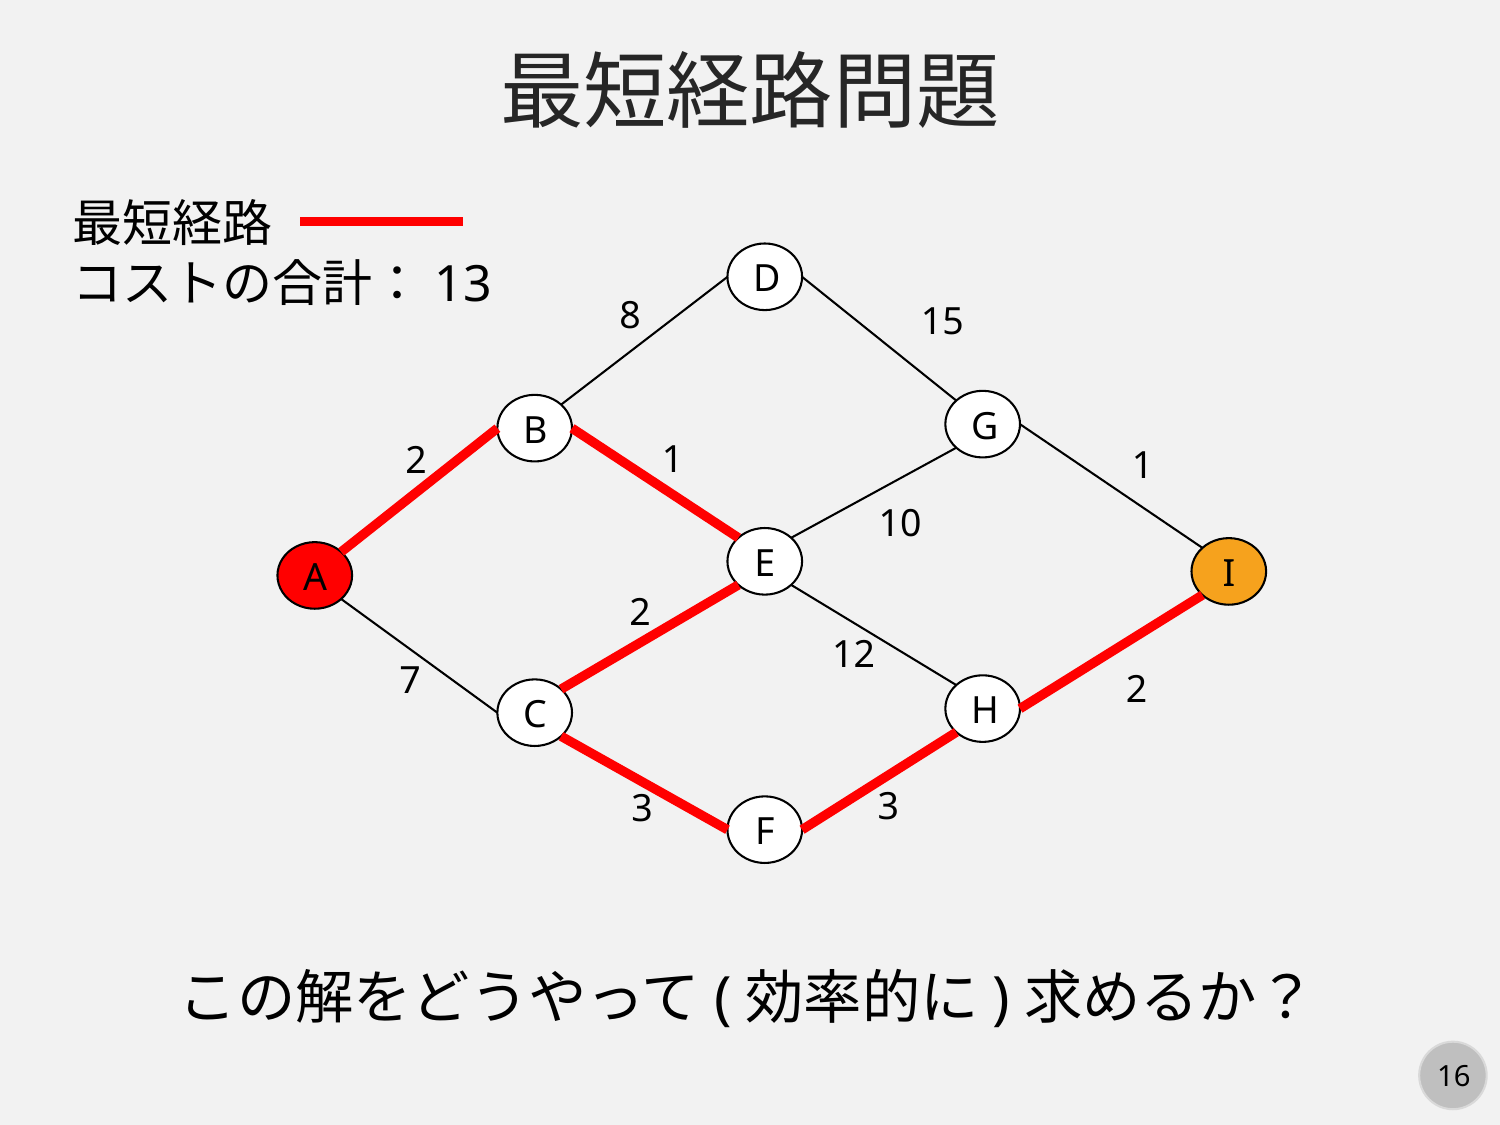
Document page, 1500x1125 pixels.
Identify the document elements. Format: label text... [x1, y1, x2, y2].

list 最短経路問題 [0, 31, 1500, 155]
text_box この解をどうやって(効率的に)求めるか？ [164, 952, 1331, 1038]
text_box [277, 243, 1267, 863]
text_box 最短経路 コストの合計：13 [57, 184, 507, 320]
